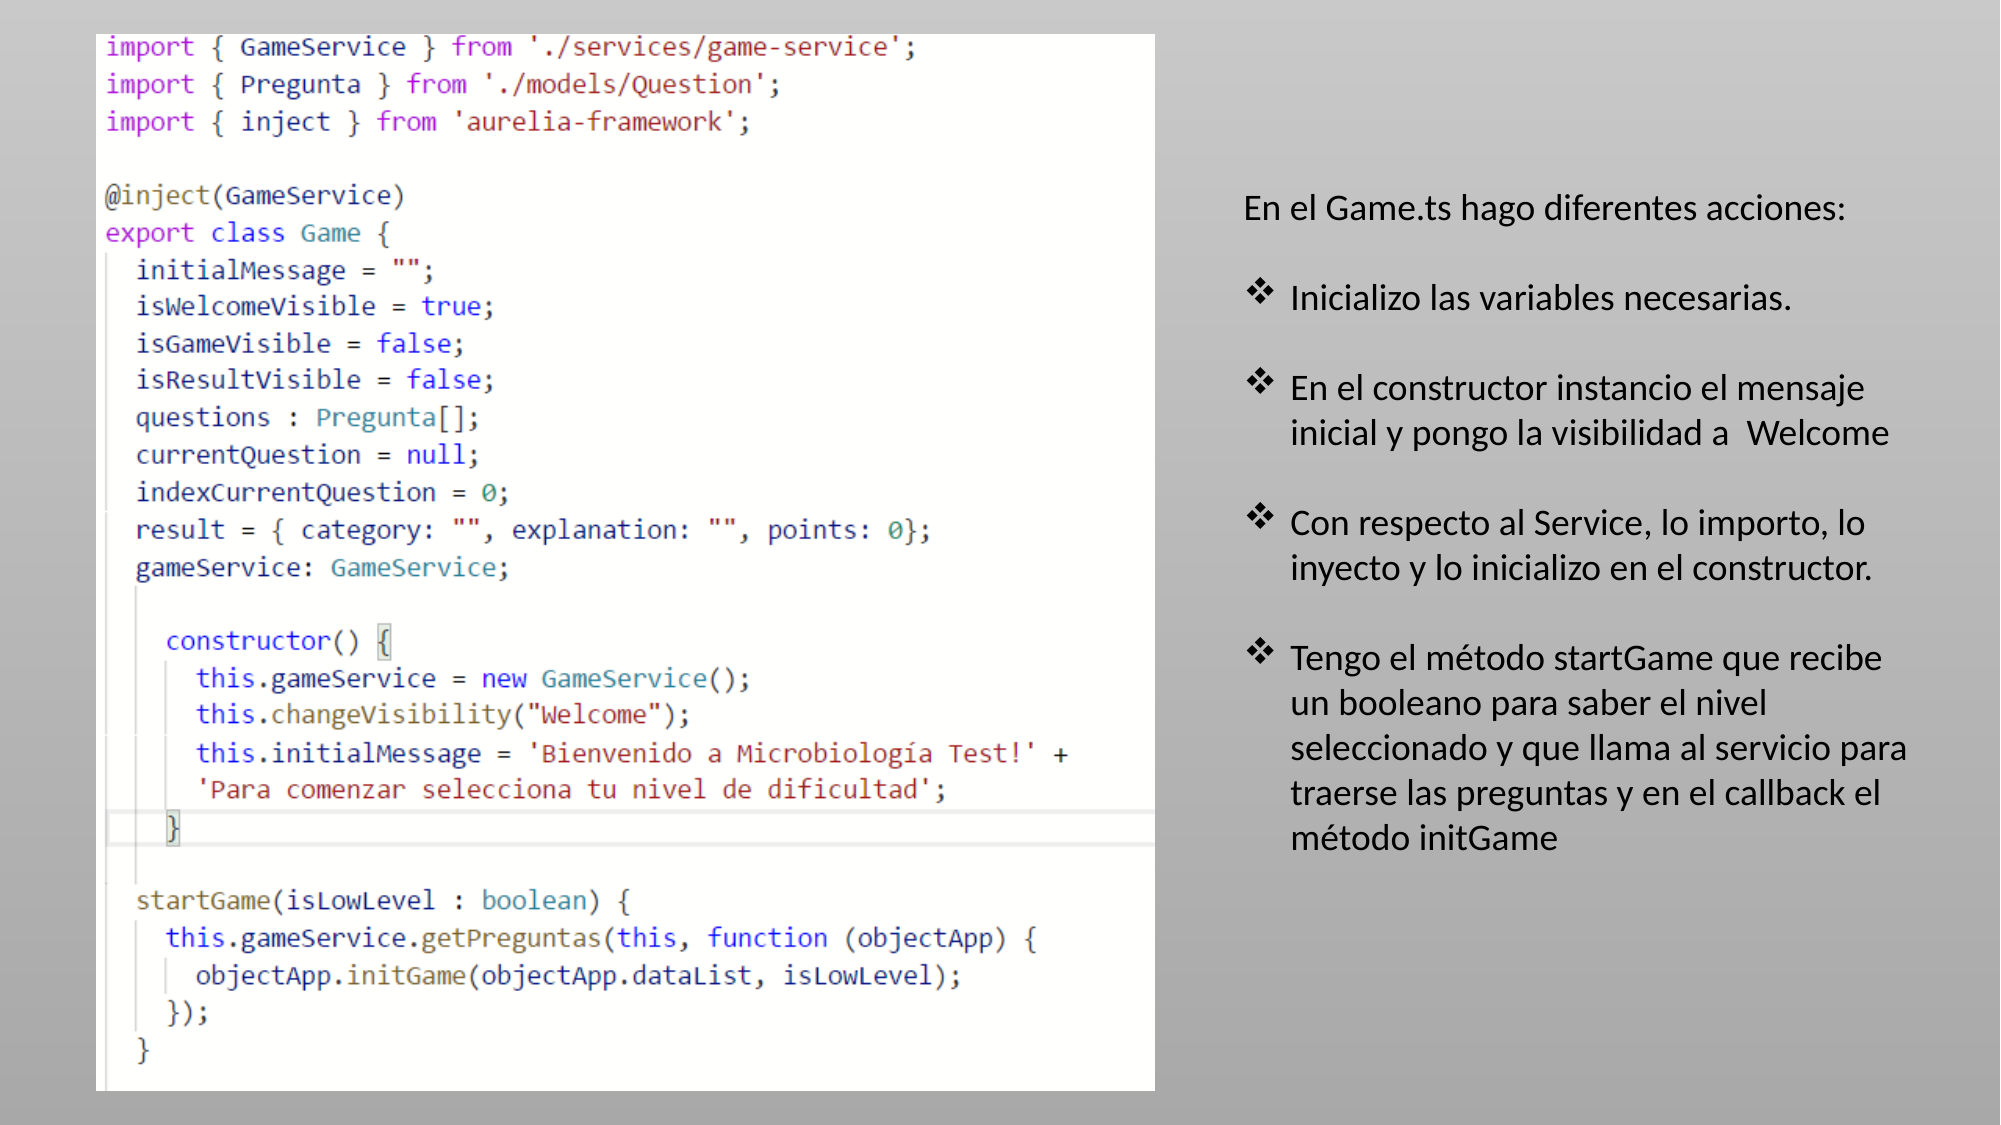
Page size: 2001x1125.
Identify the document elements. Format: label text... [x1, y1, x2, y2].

picture [96, 34, 1155, 1091]
text_box En el Game.ts hago diferentes acciones: Inicializo las variables necesarias. En el constructor instancio el mensaje inicial y pongo la visibilidad a Welcome Con respecto al Service, lo importo, lo inyecto y lo inicializo en el constructor. Tengo el método startGame que recibe un booleano para saber el nivel seleccionado y que llama al servicio para traerse las preguntas y en el callback el método initGame [1228, 175, 1943, 866]
